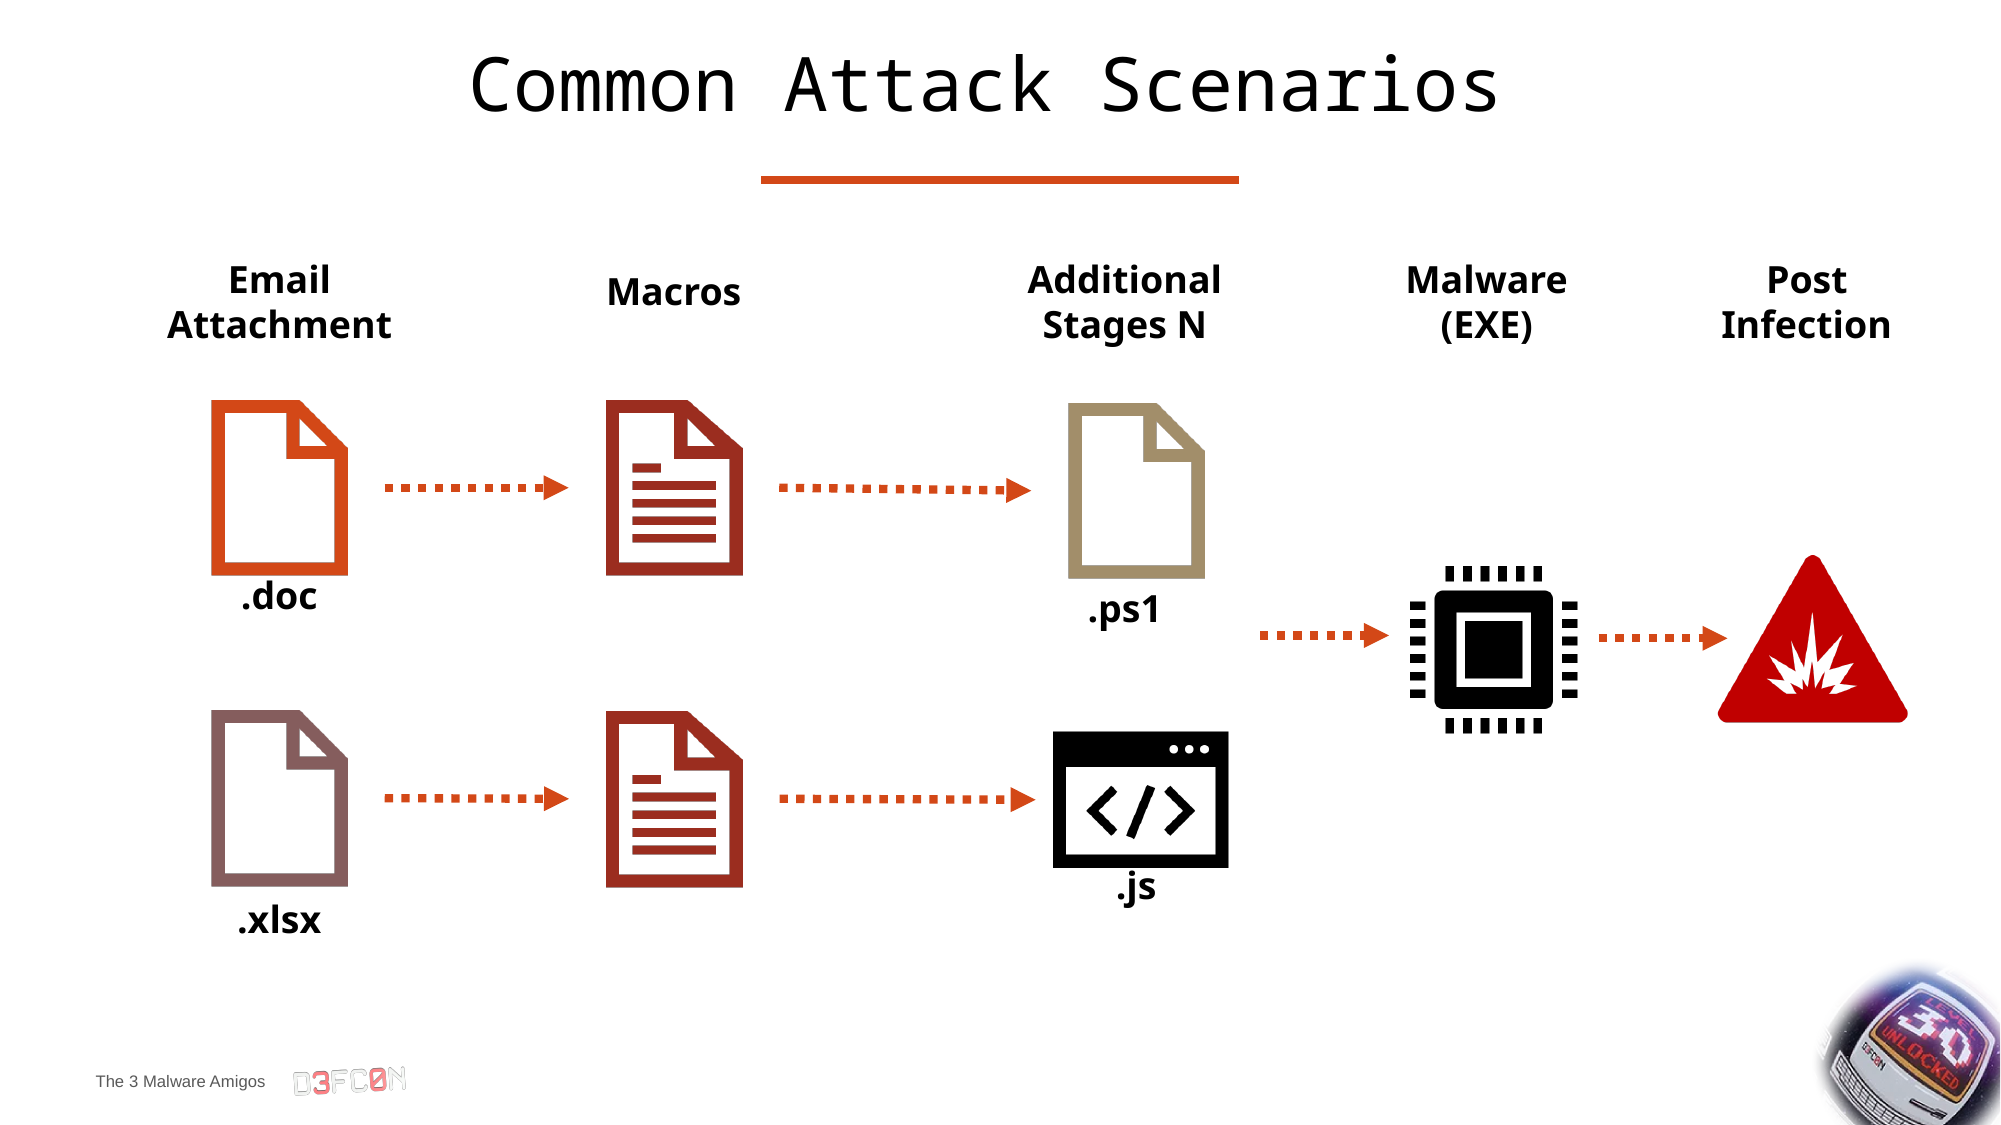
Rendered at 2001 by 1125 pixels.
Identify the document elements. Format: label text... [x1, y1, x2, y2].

picture [568, 693, 780, 905]
text_box Malware (EXE) [1390, 248, 1584, 354]
text_box Email Attachment [152, 248, 407, 354]
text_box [177, 696, 383, 947]
picture [1035, 694, 1246, 905]
picture [568, 382, 780, 593]
picture [1841, 987, 1994, 1125]
picture [1388, 544, 1599, 755]
text_box Macros [591, 260, 757, 321]
text_box Additional Stages N [1012, 248, 1238, 354]
text_box Post Infection [1706, 248, 1908, 354]
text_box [1033, 387, 1240, 636]
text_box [176, 384, 383, 623]
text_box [1038, 697, 1243, 913]
picture [1031, 385, 1242, 596]
picture [1707, 533, 1918, 744]
title Common Attack Scenarios [104, 11, 1867, 163]
